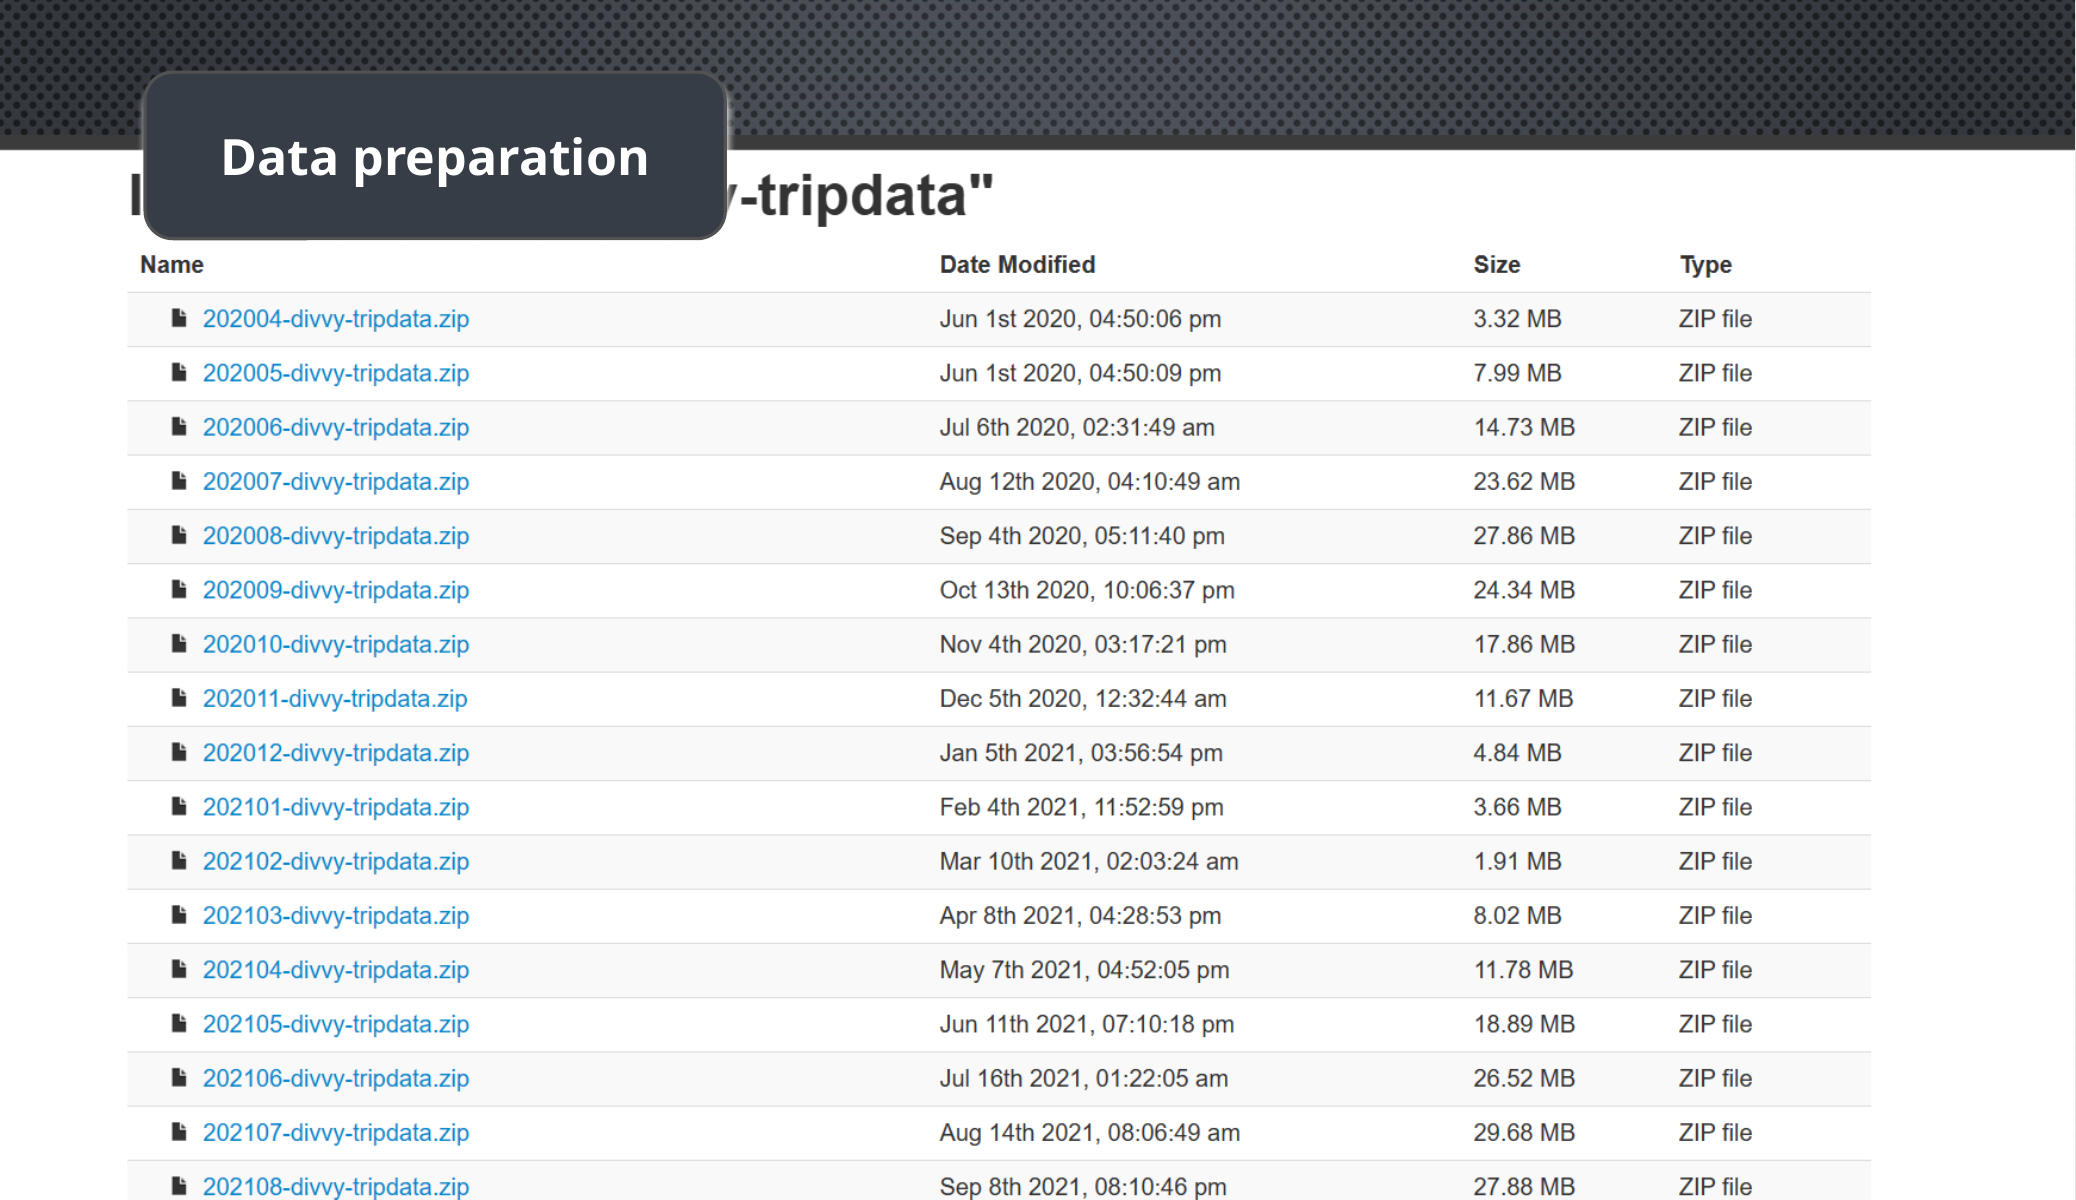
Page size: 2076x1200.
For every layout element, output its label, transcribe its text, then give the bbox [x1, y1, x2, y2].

text_box Data preparation [143, 70, 727, 135]
picture [0, 135, 2075, 1200]
